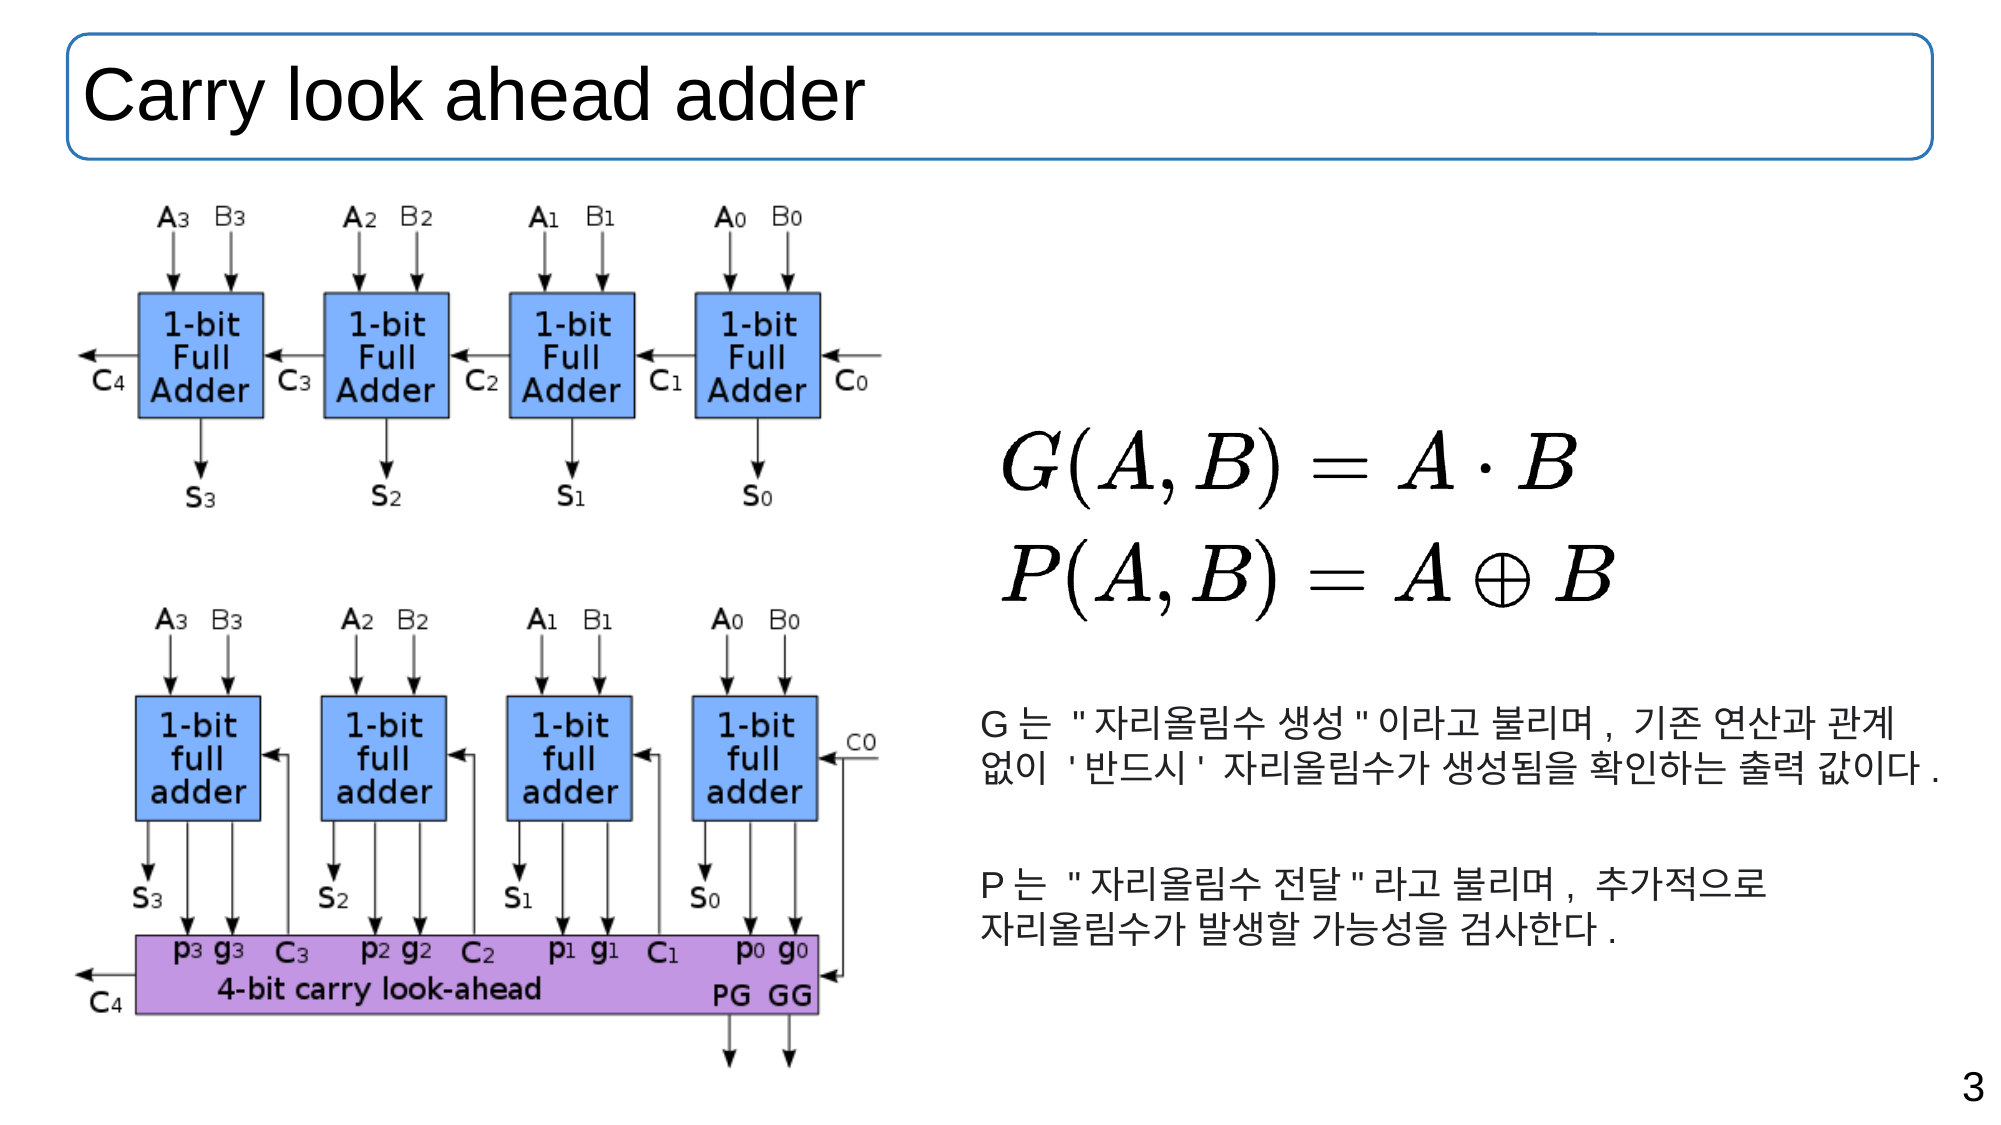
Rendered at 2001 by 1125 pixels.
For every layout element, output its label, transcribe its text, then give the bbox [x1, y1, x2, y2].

picture [965, 396, 1635, 640]
title Carry look ahead adder [67, 34, 1933, 160]
text_box G는 "자리올림수 생성"이라고 불리며, 기존 연산과 관계 없이 '반드시' 자리올림수가 생성됨을 확인하는 출력 값이다. [965, 693, 1970, 798]
picture [67, 193, 897, 526]
picture [64, 593, 894, 1091]
text_box P는 "자리올림수 전달"라고 불리며, 추가적으로 자리올림수가 발생할 가능성을 검사한다. [965, 853, 1936, 959]
